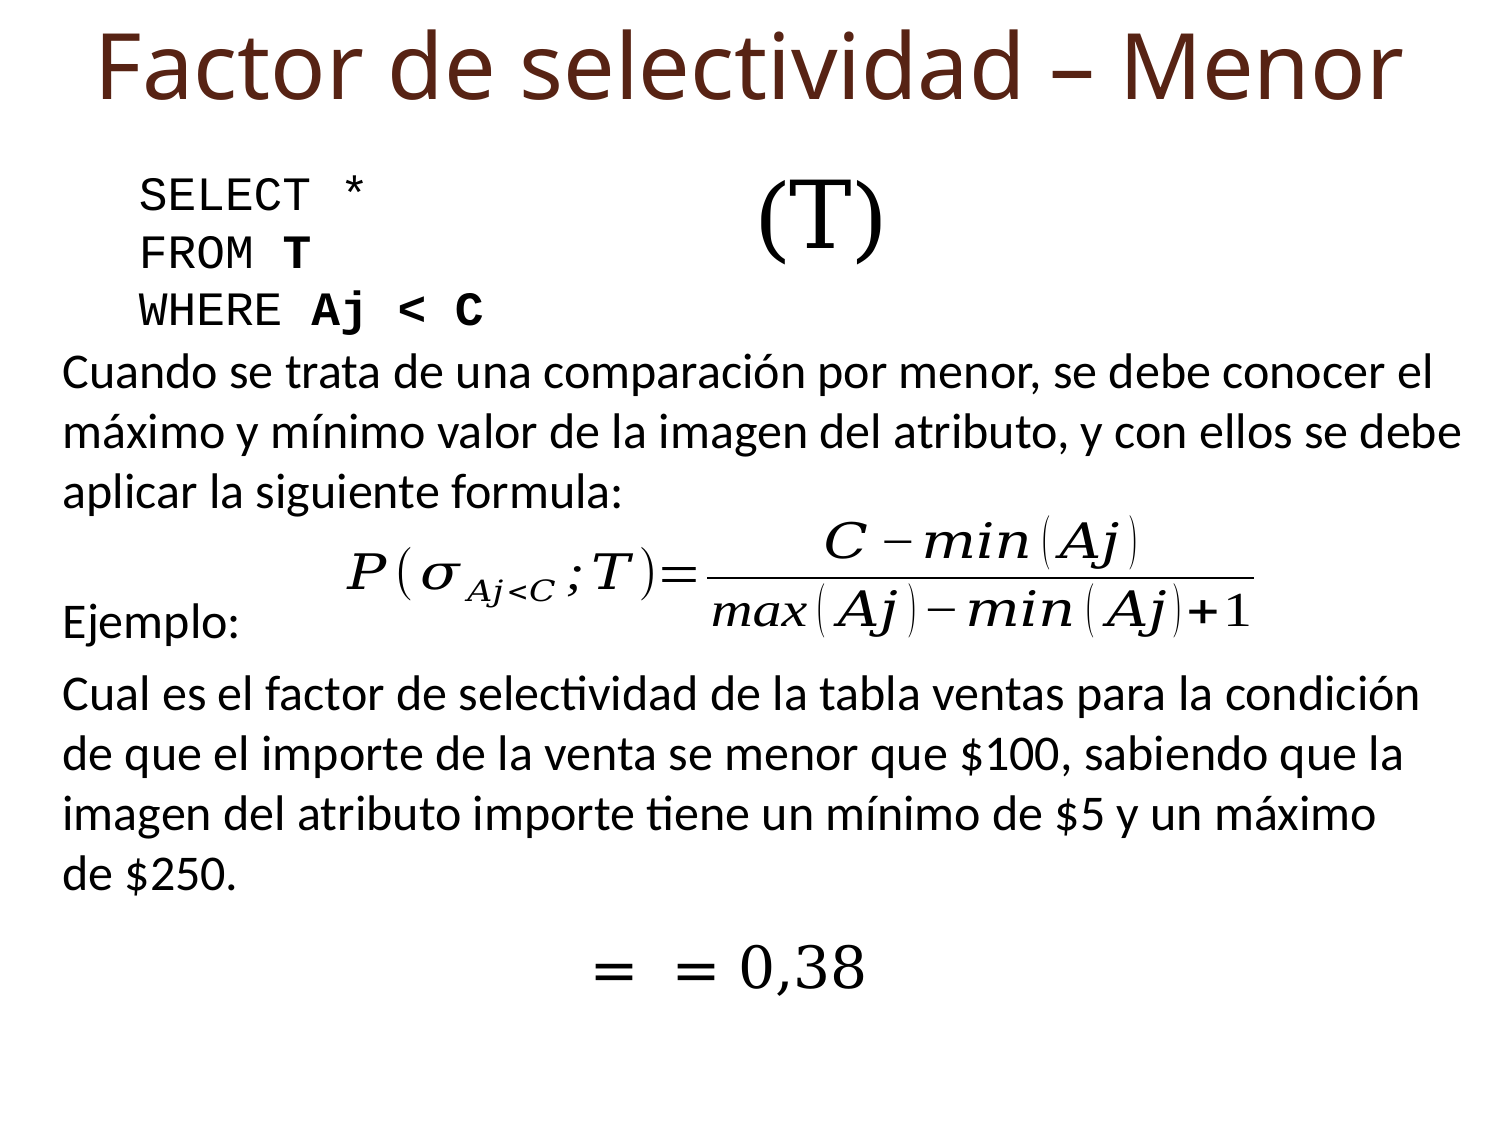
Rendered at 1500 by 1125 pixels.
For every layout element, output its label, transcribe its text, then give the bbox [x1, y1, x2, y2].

text_box Cuando se trata de una comparación por menor, se debe conocer el máximo y mínimo valor de la imagen del atributo, y con ellos se debe aplicar la siguiente formula: [47, 330, 1486, 548]
text_box Ejemplo: Cual es el factor de selectividad de la tabla ventas para la condición de que el importe de la venta se menor que $100, sabiendo que la imagen del atributo importe tiene un mínimo de $5 y un máximo de $250. [47, 580, 1438, 896]
text_box SELECT * FROM T WHERE Aj < C [124, 155, 534, 344]
text_box Factor de selectividad – Menor [0, 0, 1500, 125]
